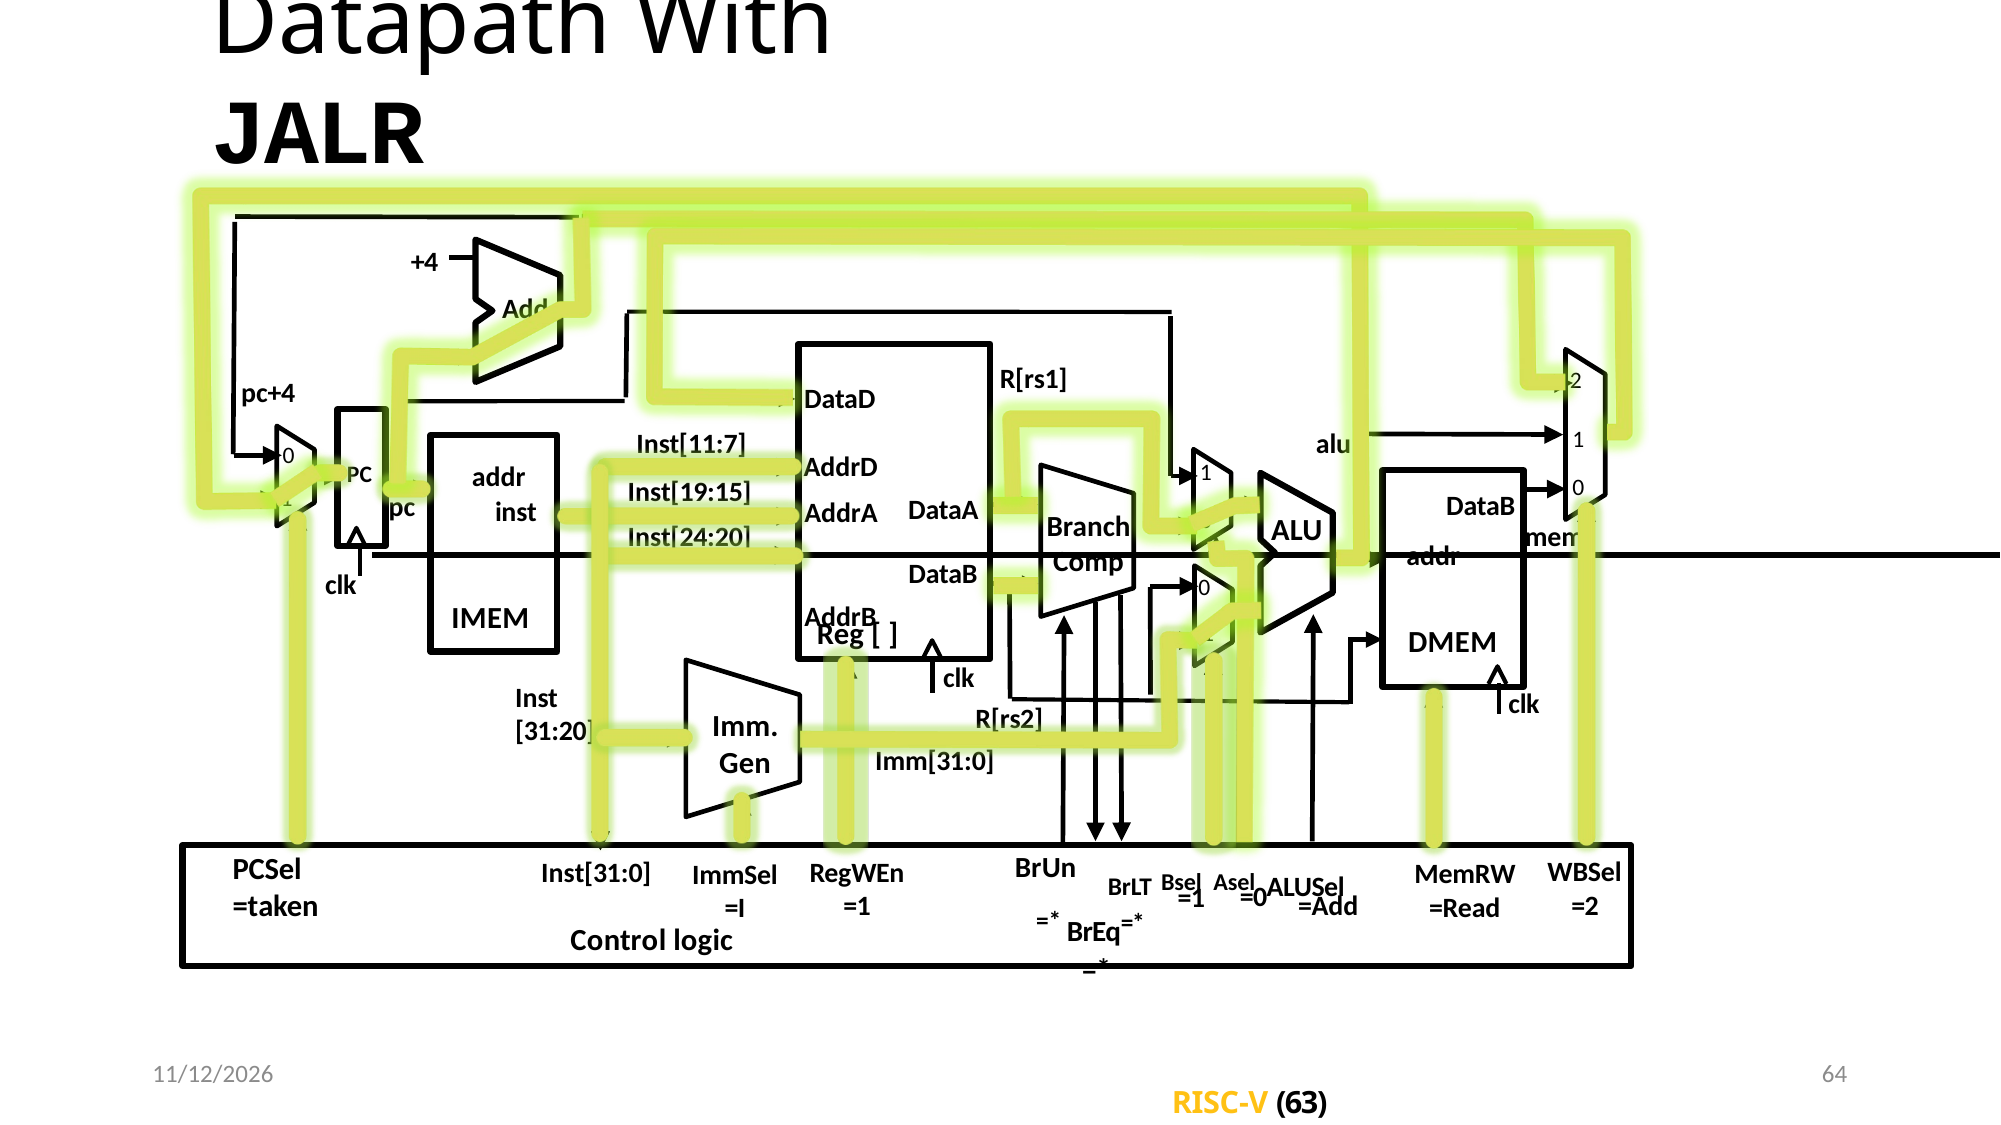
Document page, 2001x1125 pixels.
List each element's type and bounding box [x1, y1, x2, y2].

slide_number [137, 1042, 588, 1103]
slide_number [1412, 1042, 1863, 1103]
title [209, 0, 972, 164]
text_box [169, 164, 1650, 985]
text_box [1169, 1081, 1339, 1120]
